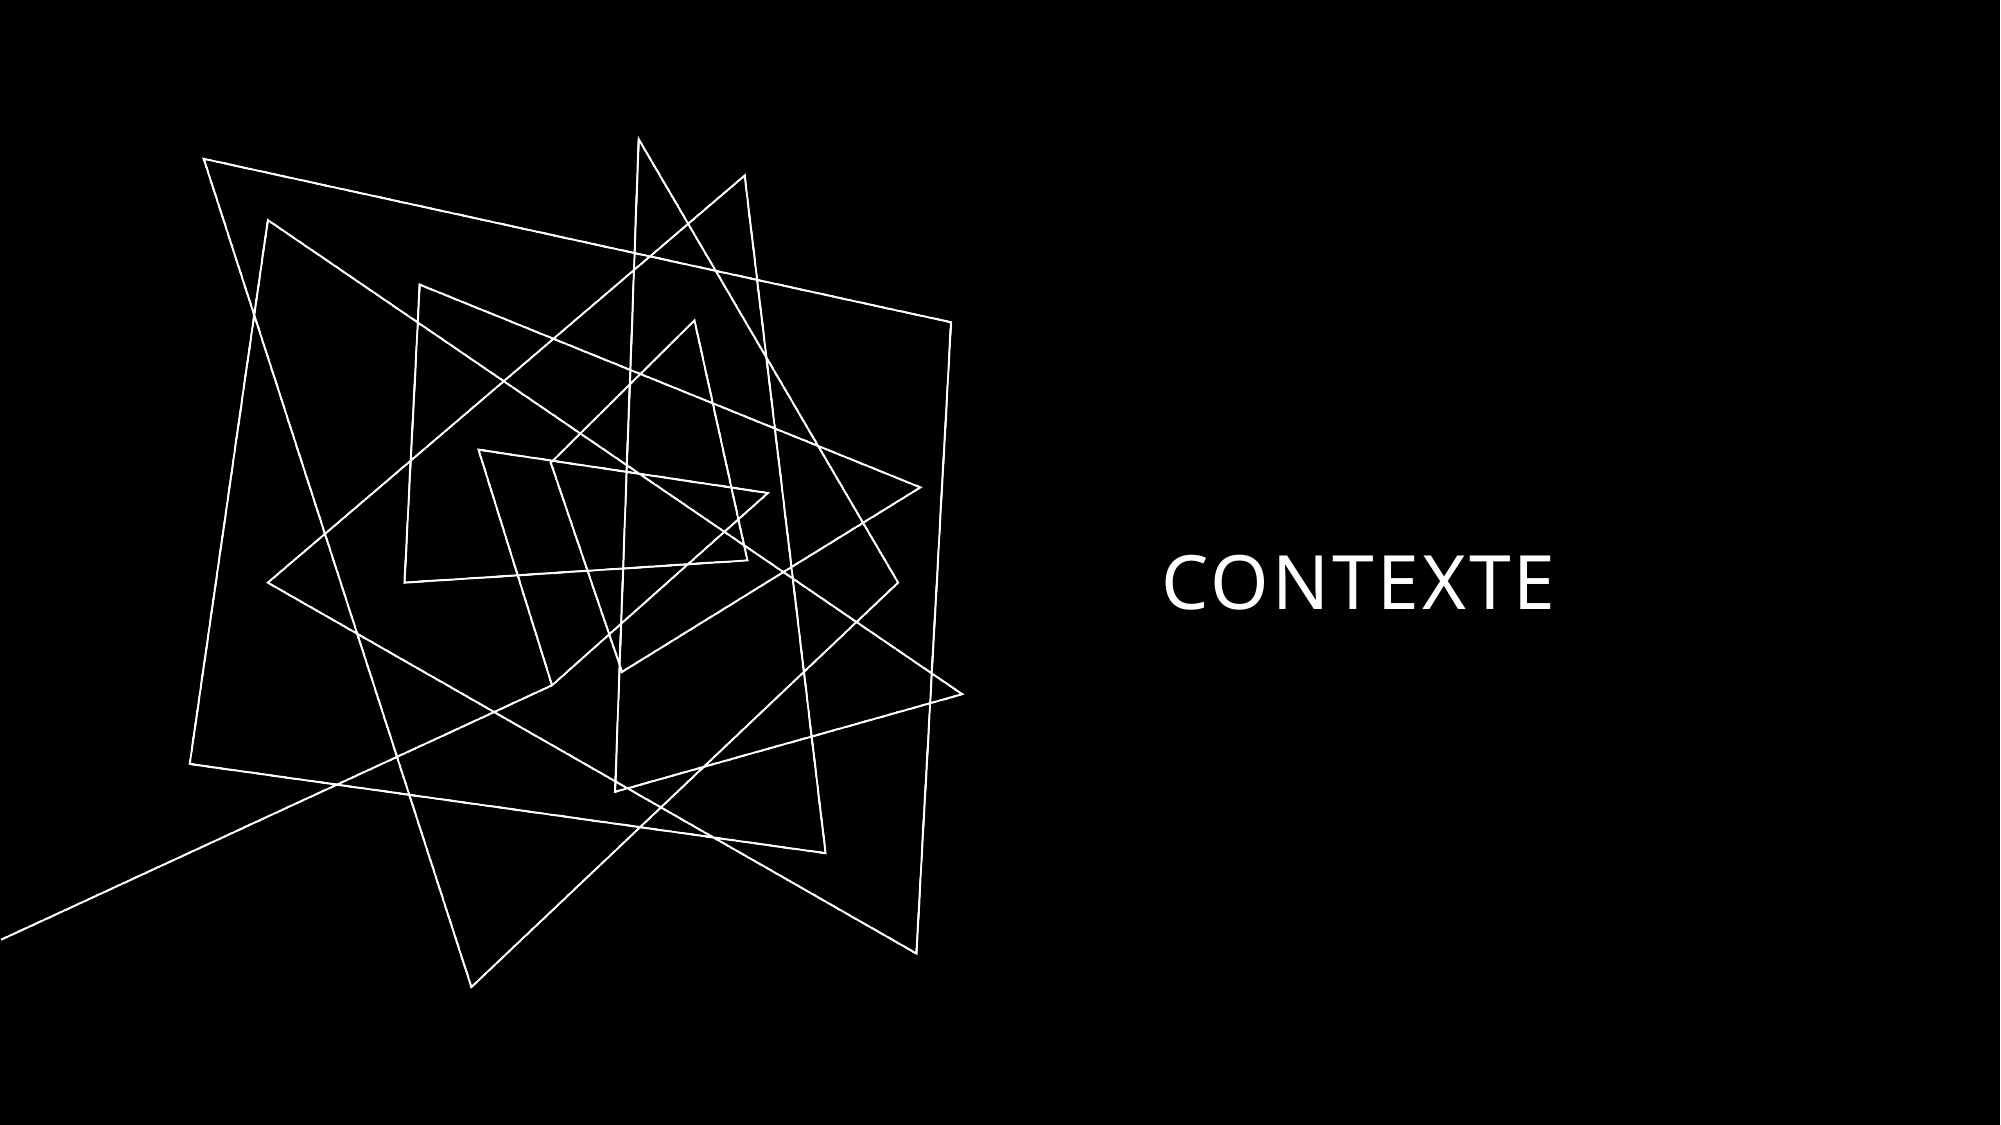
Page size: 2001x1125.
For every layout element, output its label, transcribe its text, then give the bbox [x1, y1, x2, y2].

title Contexte [1146, 66, 1833, 634]
picture [0, 135, 965, 989]
